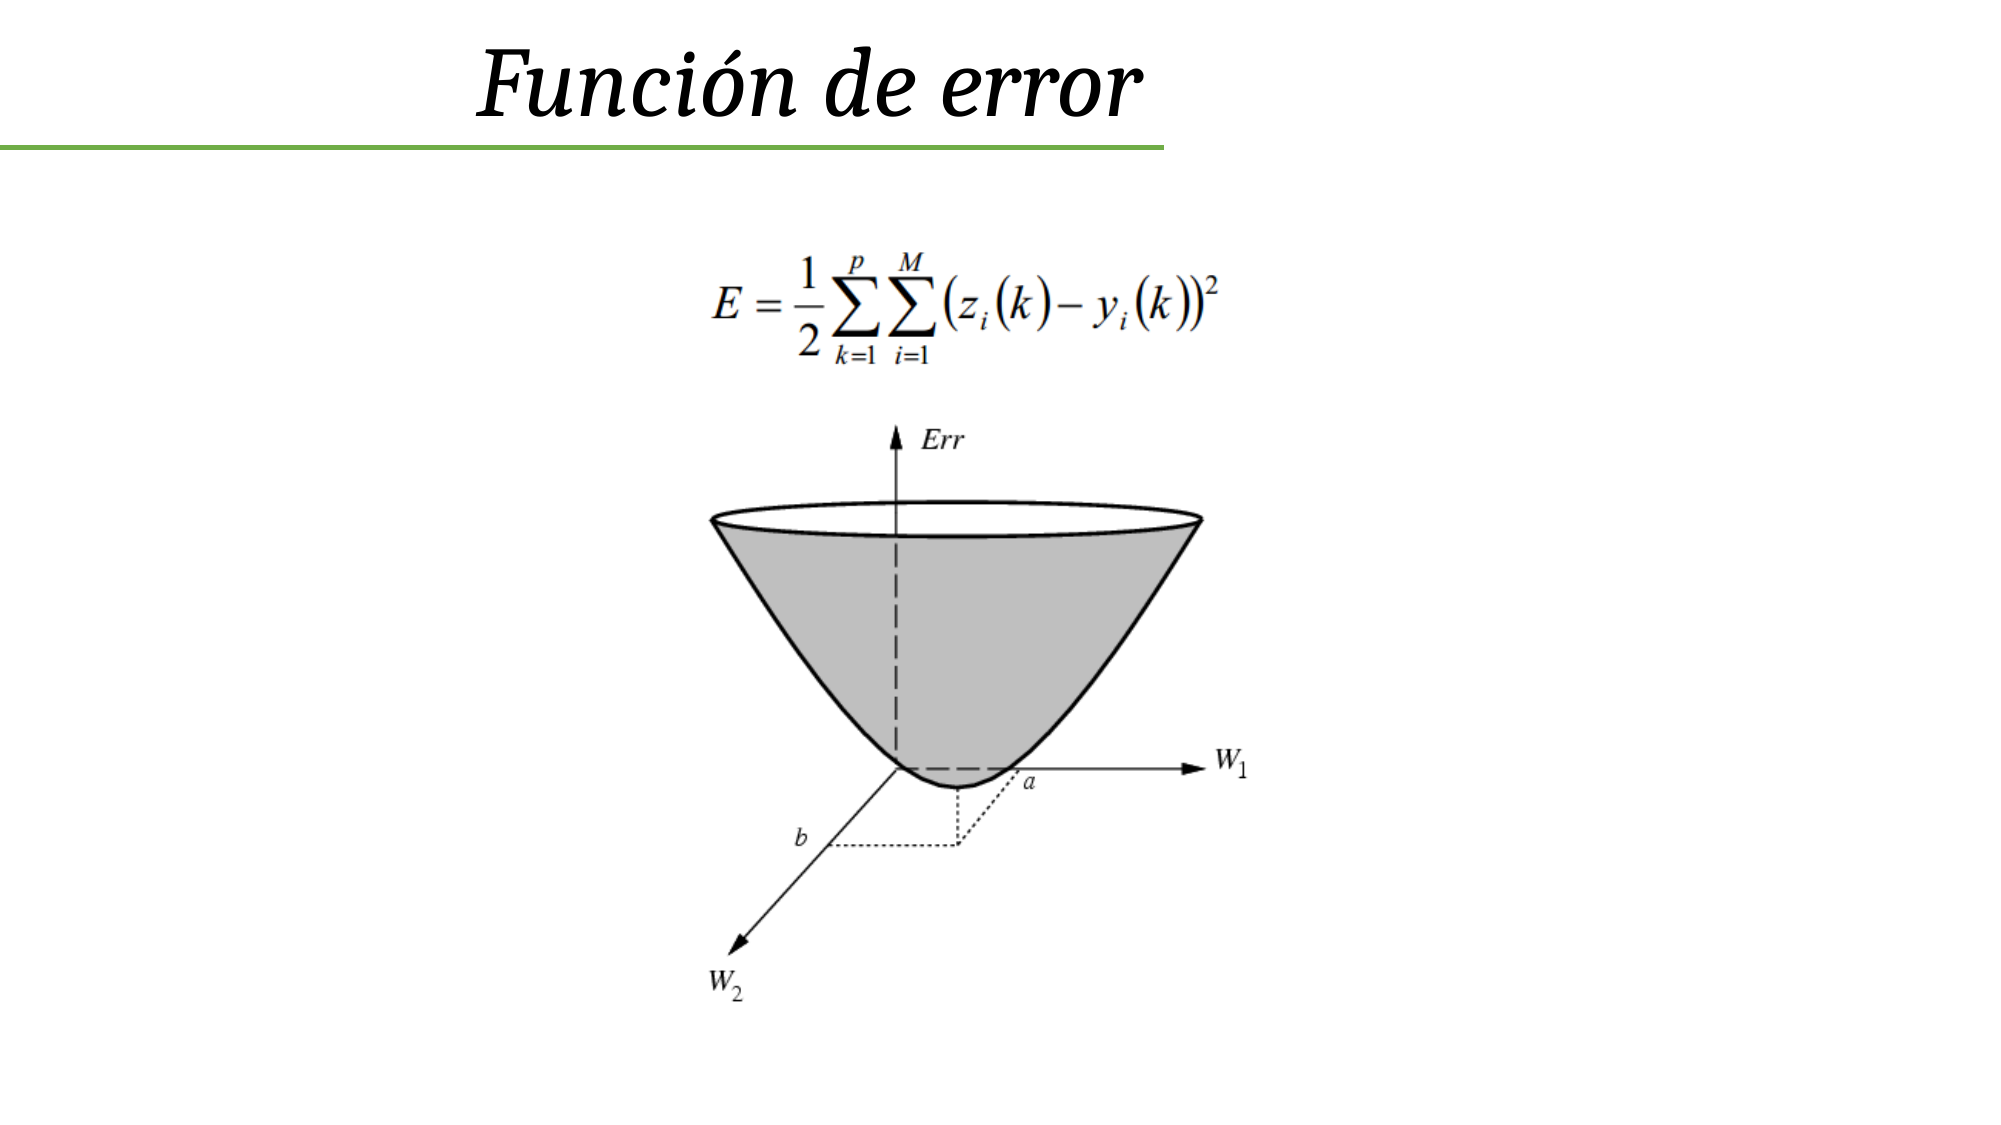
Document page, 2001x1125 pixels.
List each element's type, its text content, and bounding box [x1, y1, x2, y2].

picture [655, 234, 1270, 417]
text_box Función de error [461, 22, 1369, 150]
picture [700, 420, 1249, 1018]
